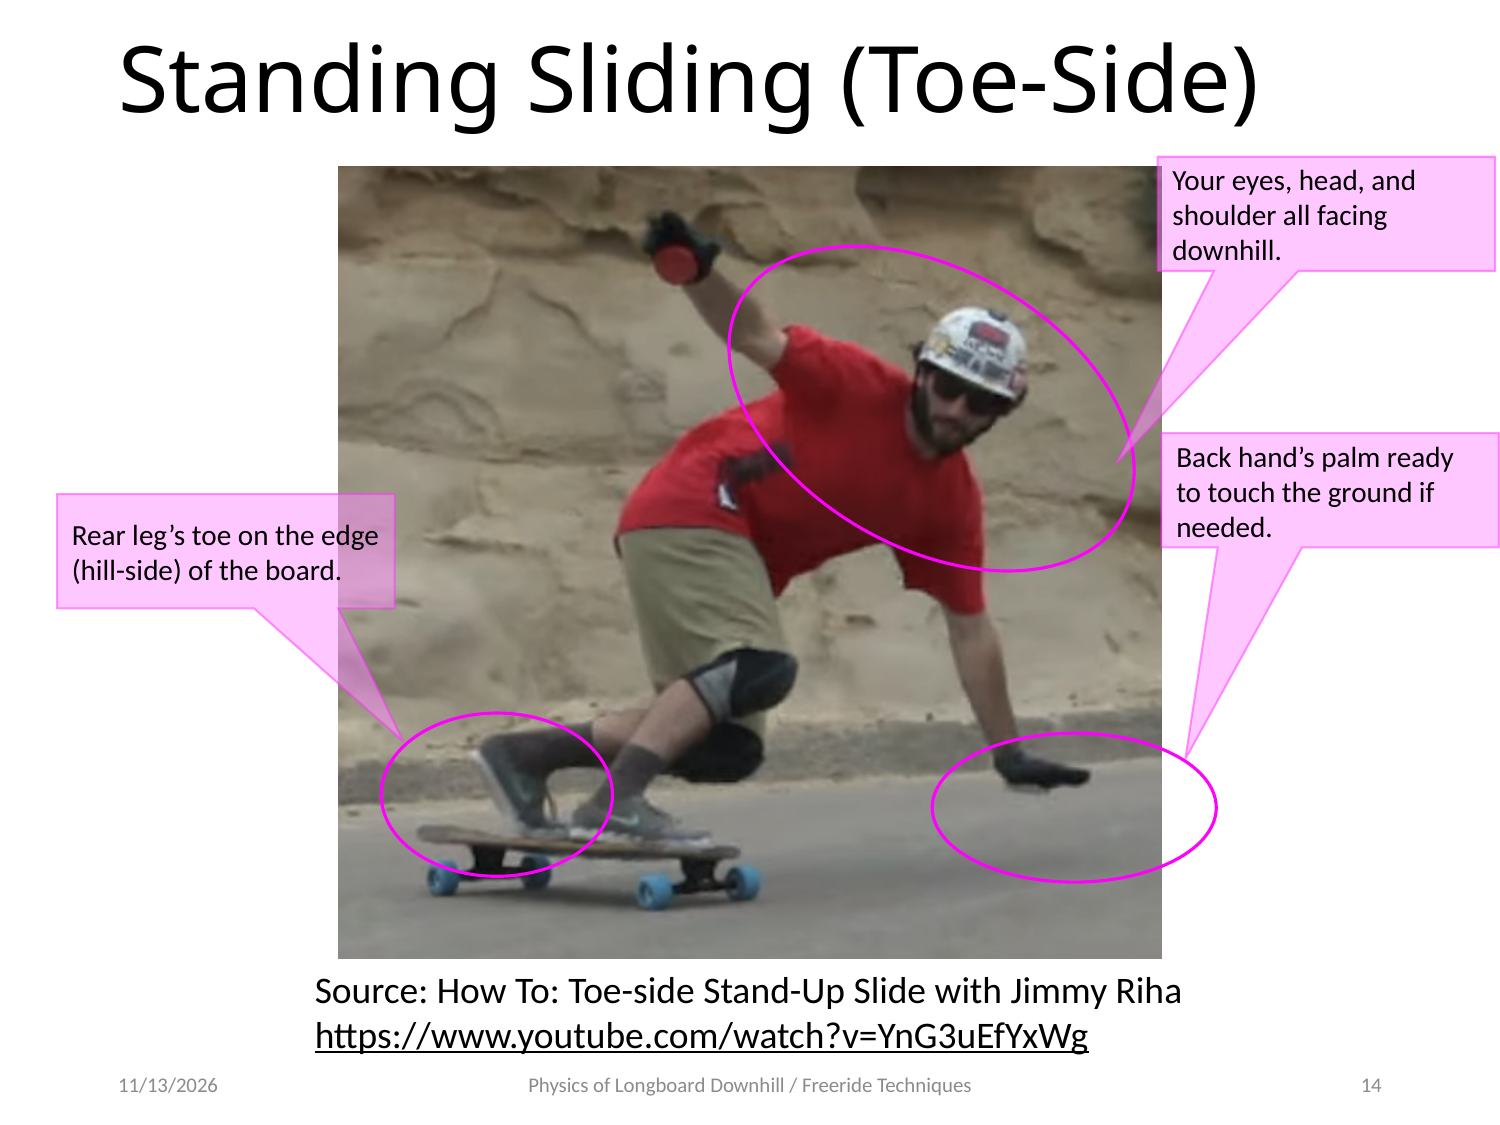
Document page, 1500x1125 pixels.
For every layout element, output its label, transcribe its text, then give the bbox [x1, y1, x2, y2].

slide_number 14 [1059, 1065, 1397, 1103]
text_box Rear leg’s toe on the edge (hill-side) of the board. [56, 493, 338, 685]
title Standing Sliding (Toe-Side) [103, 22, 1397, 144]
picture [338, 166, 1162, 959]
text_box Source: How To: Toe-side Stand-Up Slide with Jimmy Riha https://www.youtube.com/watch?v=YnG3uEfYxWg [300, 958, 1275, 1063]
text_box [1162, 749, 1217, 867]
text_box Your eyes, head, and shoulder all facing downhill. [1156, 155, 1497, 417]
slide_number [103, 1065, 441, 1103]
text_box Back hand’s palm ready to touch the ground if needed. [1162, 432, 1500, 760]
footer Physics of Longboard Downhill / Freeride Techniques [496, 1065, 1004, 1103]
